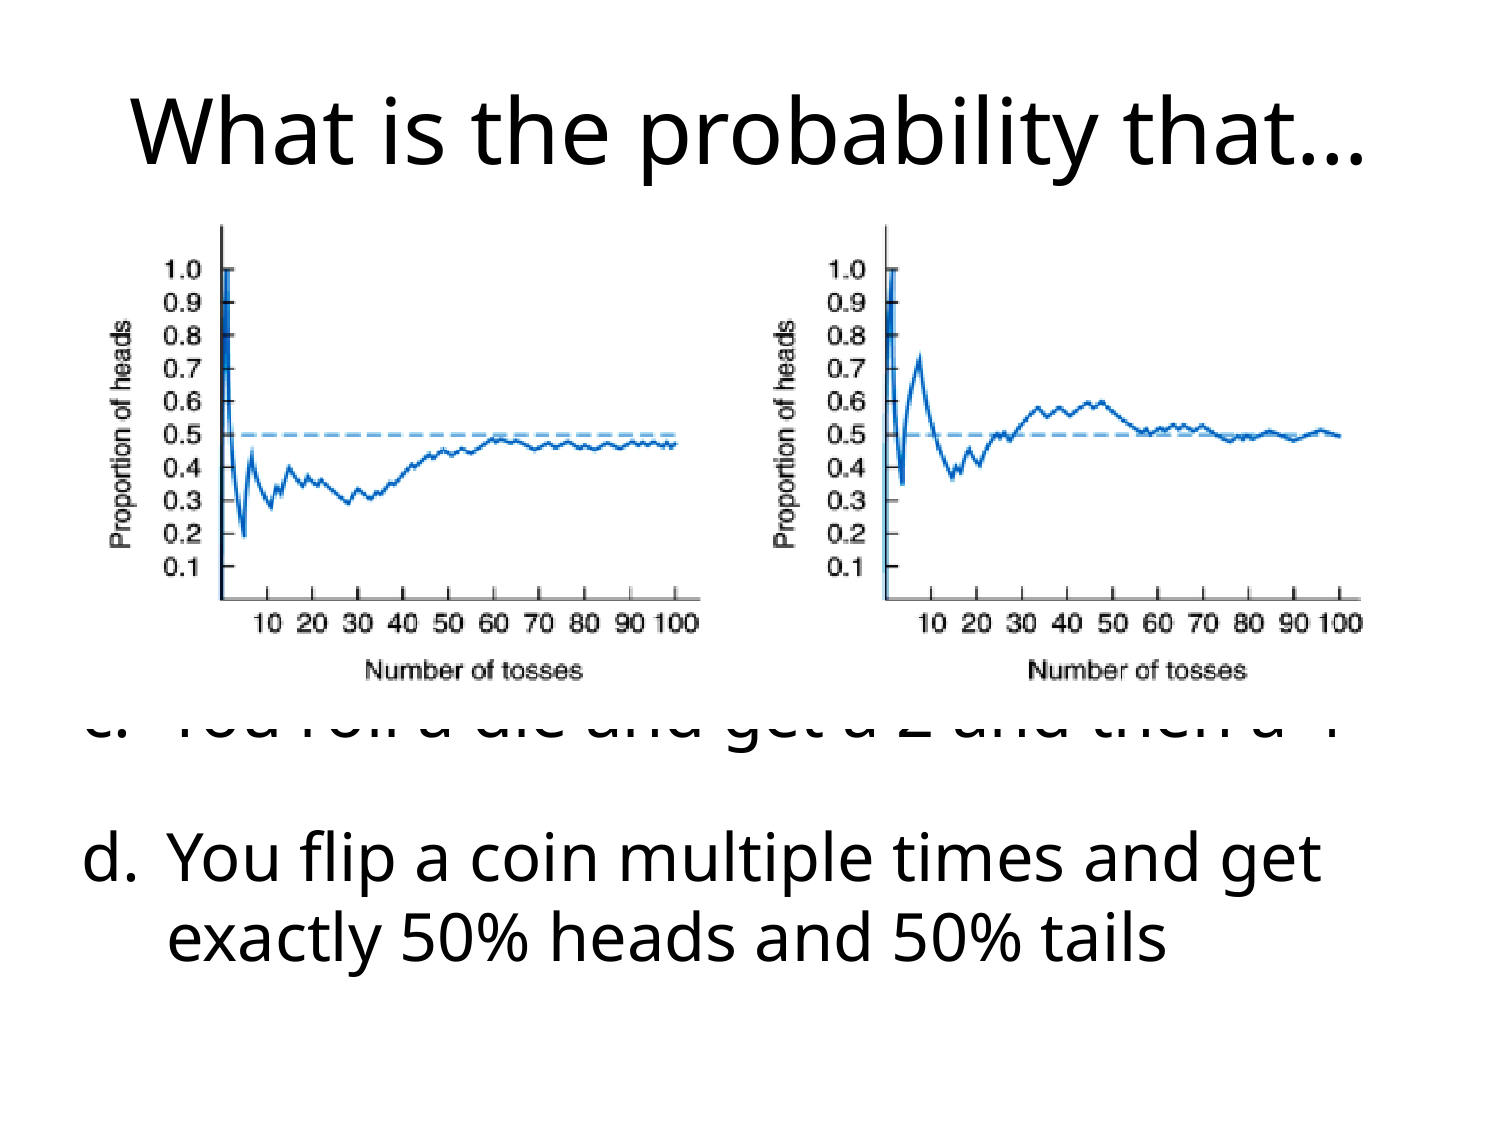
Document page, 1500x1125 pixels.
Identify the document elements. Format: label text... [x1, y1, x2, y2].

list You flip a fair coin and get heads or tails? You flip a coin twice and get two heads You roll a die and get a 2 and then a 4 You flip a coin multiple times and get exactly 50% heads and 50% tails [66, 296, 1439, 1071]
title What is the probability that… [75, 39, 1425, 217]
picture [66, 199, 1417, 729]
